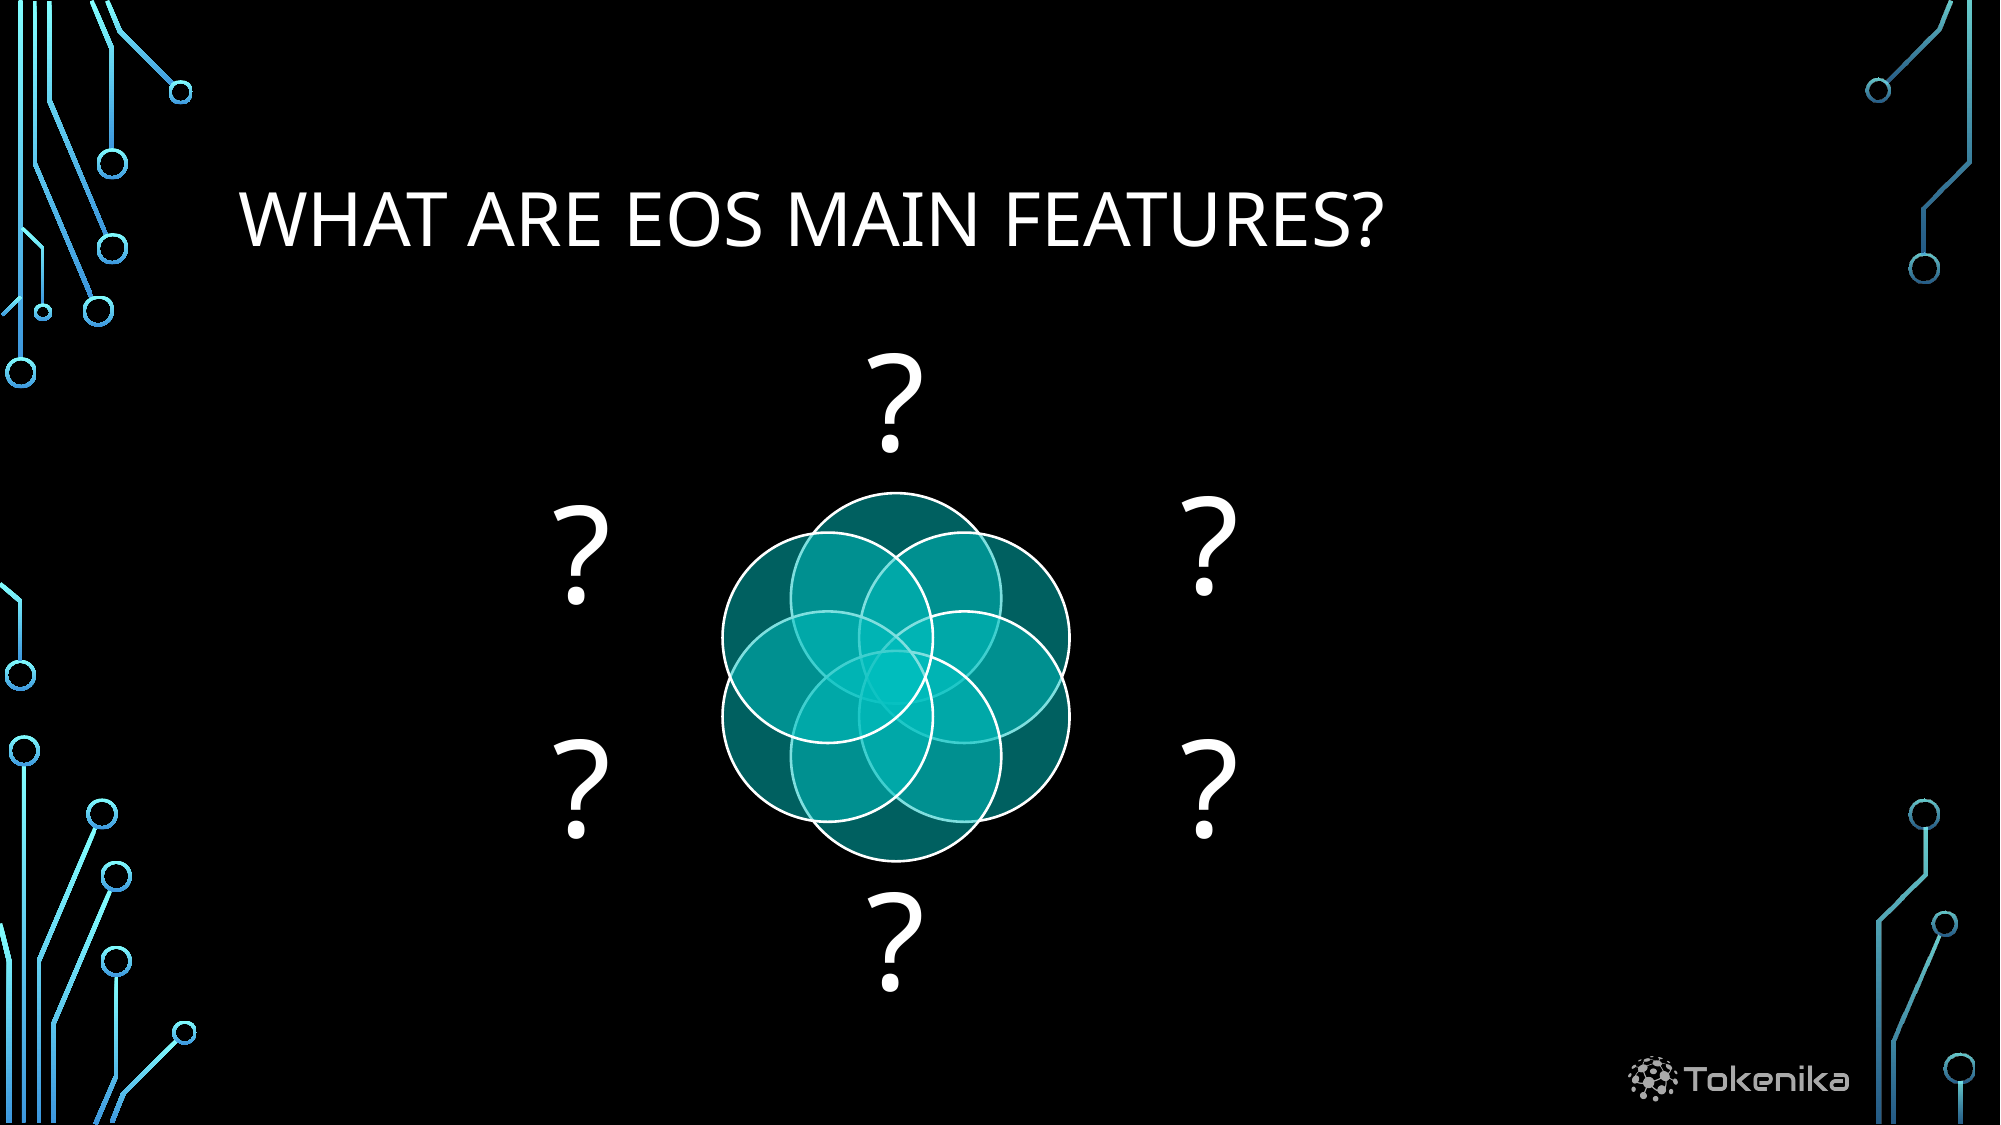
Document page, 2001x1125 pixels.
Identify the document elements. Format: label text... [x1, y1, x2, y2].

picture [1628, 1056, 1849, 1103]
title What are eos main features? [223, 101, 1849, 344]
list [91, 335, 1701, 1019]
